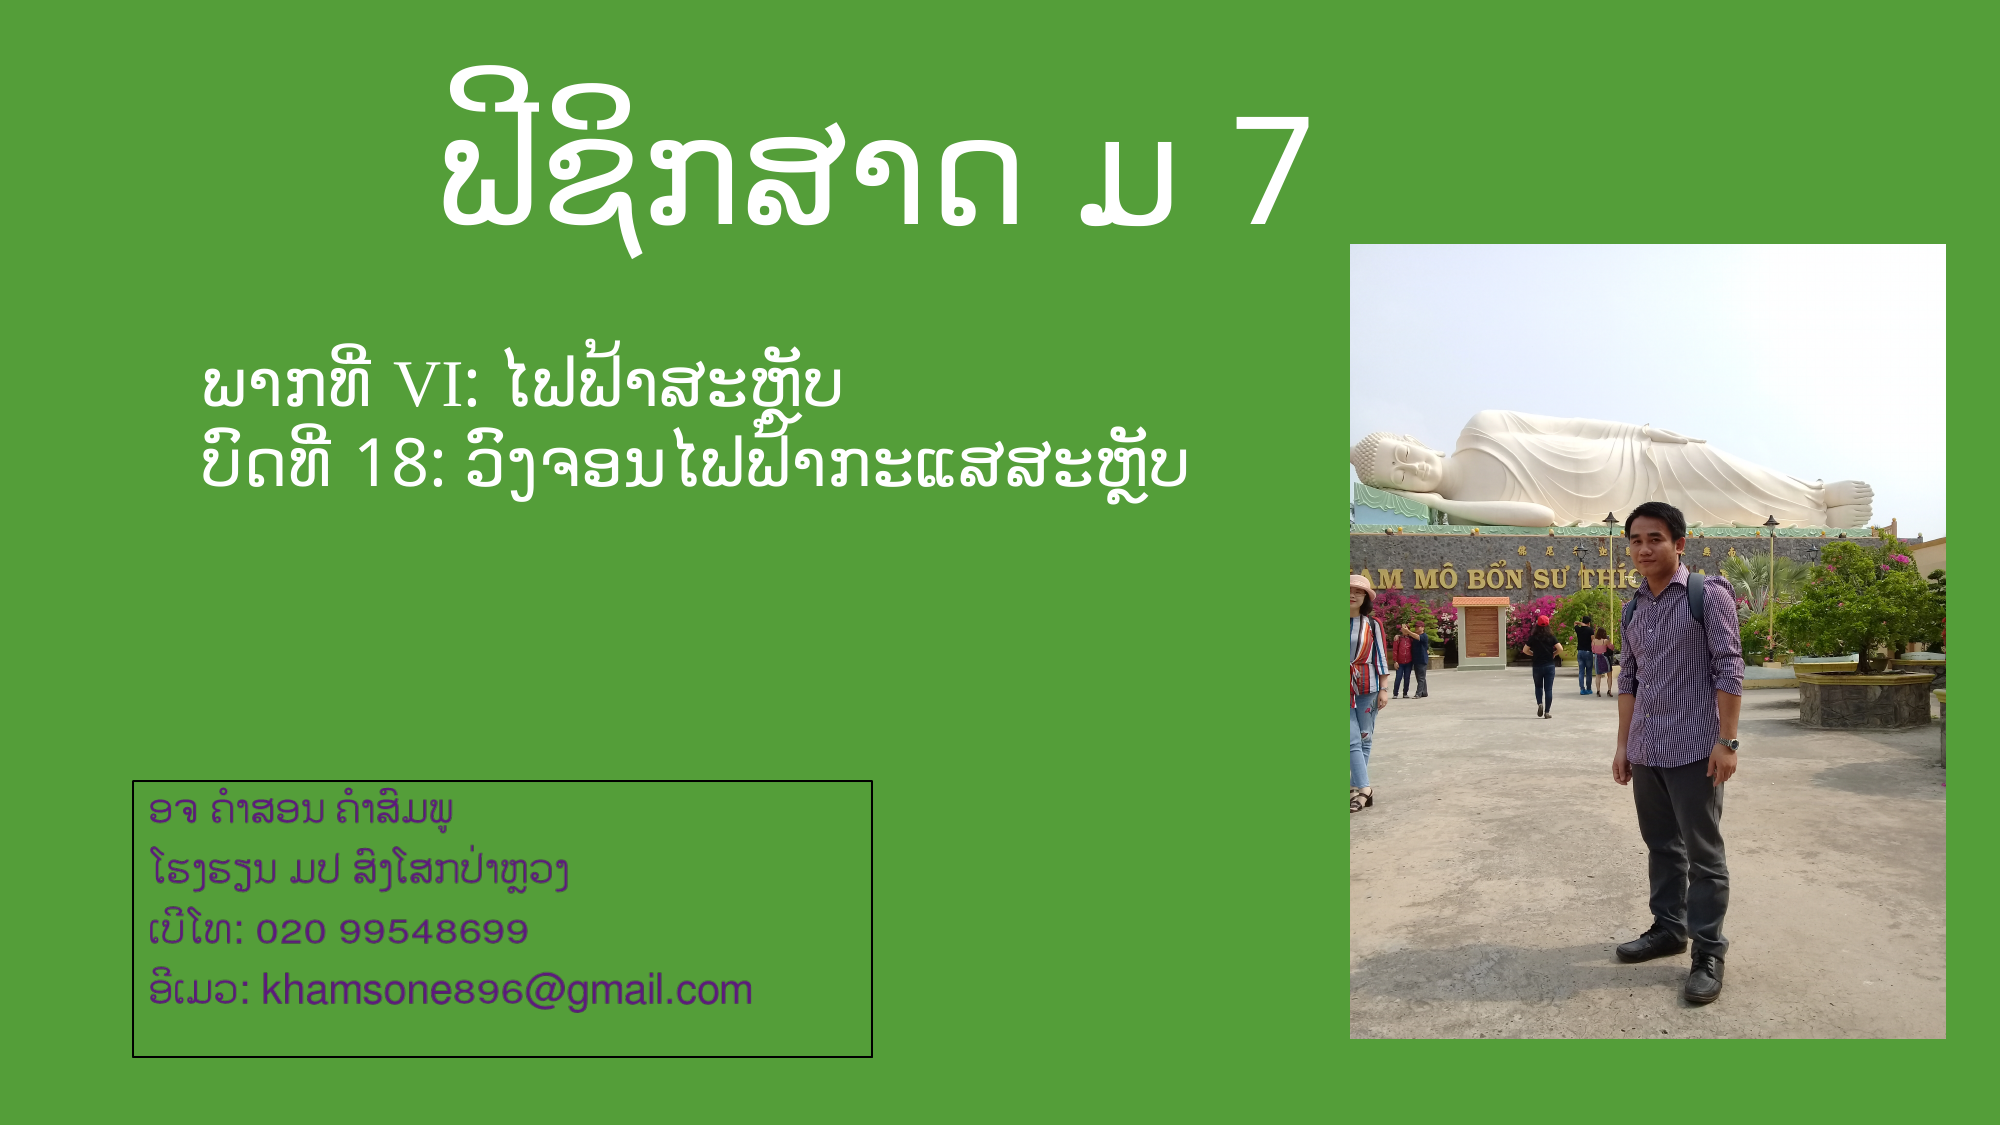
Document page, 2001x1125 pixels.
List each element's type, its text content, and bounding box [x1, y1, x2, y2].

picture [1349, 244, 1946, 1039]
picture [123, 776, 873, 1059]
text_box ຟີຊິກສາດ ມ 7 [421, 66, 1411, 262]
text_box ພາກທີ່ VI: ໄຟຟ້າສະຫຼັບ ບົດທີ່ 18: ວົງຈອນໄຟຟ້າກະແສສະຫຼັບ [186, 332, 1307, 507]
